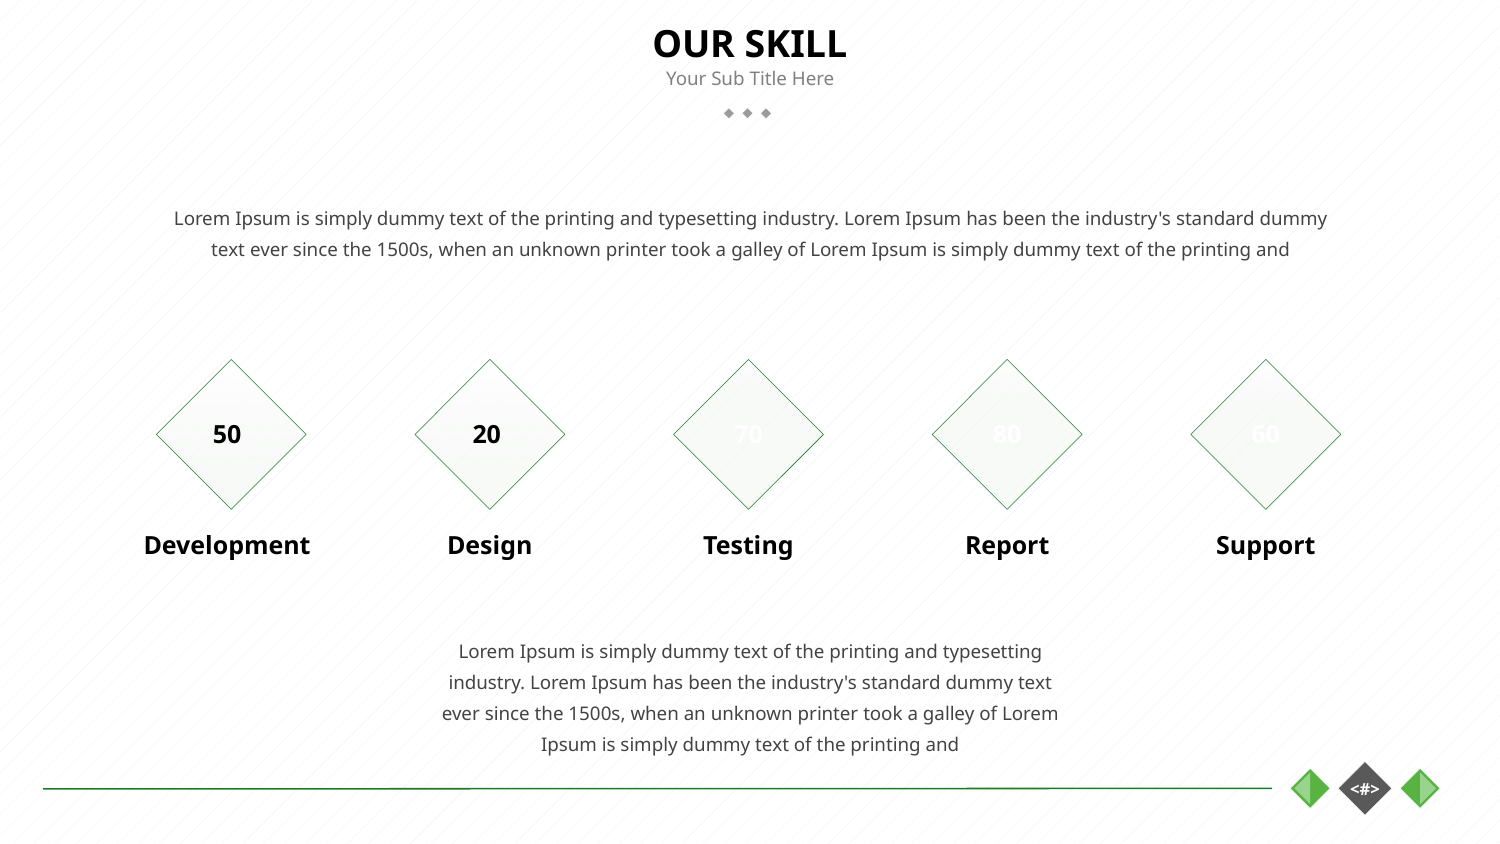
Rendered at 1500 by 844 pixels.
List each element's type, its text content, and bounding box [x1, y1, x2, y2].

text_box Lorem Ipsum is simply dummy text of the printing and typesetting industry. Lorem Ipsum has been the industry's standard dummy text ever since the 1500s, when an unknown printer took a galley of Lorem Ipsum is simply dummy text of the printing and [156, 190, 1344, 268]
slide_number 20 [1333, 769, 1397, 808]
text_box Testing [666, 521, 831, 567]
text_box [666, 380, 831, 488]
text_box Design [407, 521, 573, 567]
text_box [404, 380, 570, 488]
title OUR SKILL [112, 0, 1388, 85]
text_box Lorem Ipsum is simply dummy text of the printing and typesetting industry. Lorem Ipsum has been the industry's standard dummy text ever since the 1500s, when an unknown printer took a galley of Lorem Ipsum is simply dummy text of the printing and [426, 623, 1074, 763]
text_box Report [924, 521, 1090, 567]
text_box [144, 380, 310, 488]
text_box Support [1183, 521, 1348, 567]
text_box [1183, 380, 1349, 488]
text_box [924, 380, 1090, 488]
text_box Development [123, 521, 332, 567]
